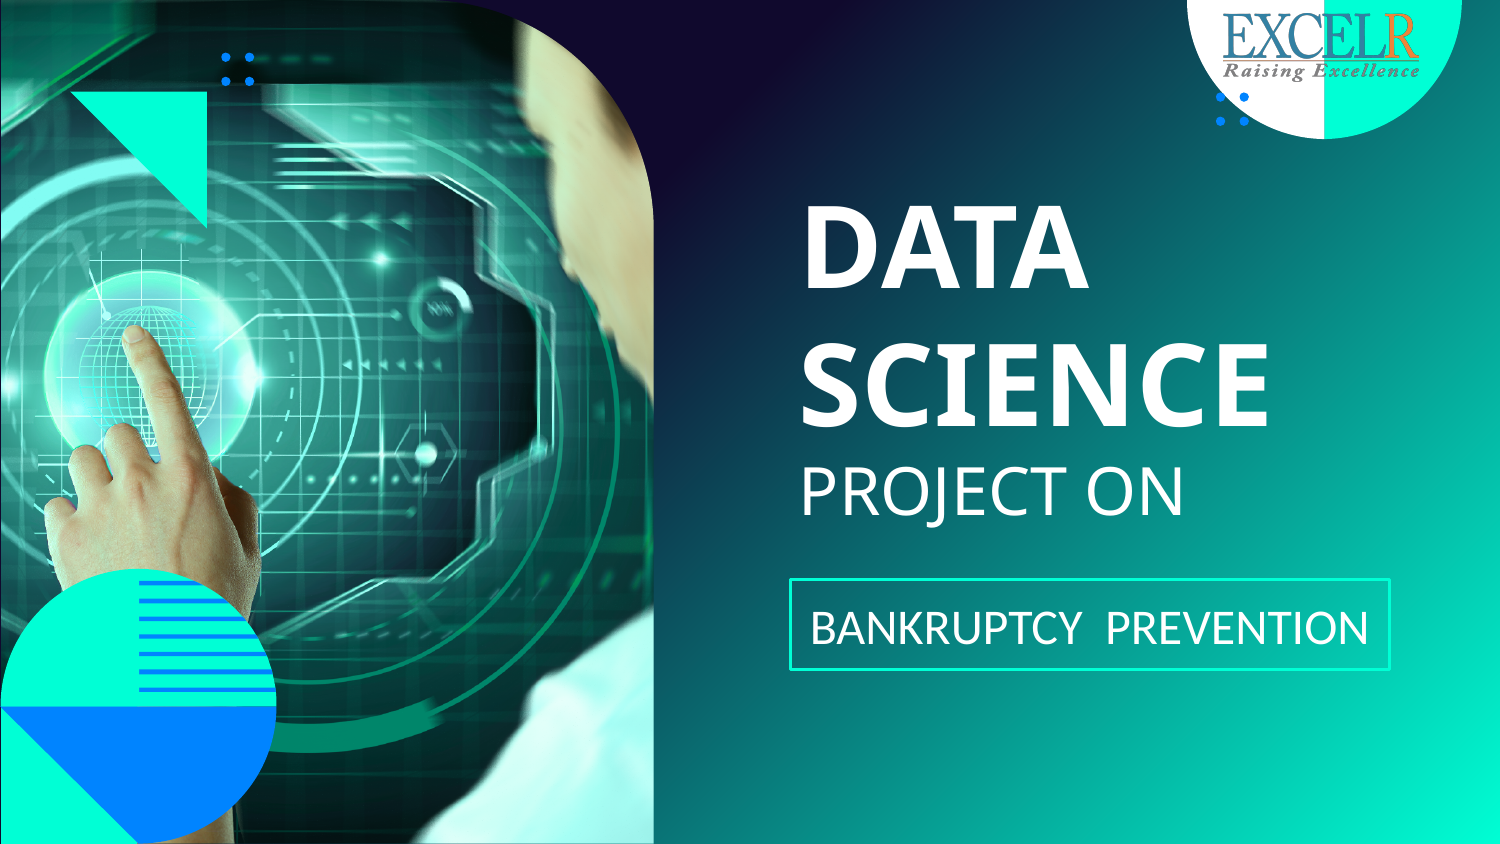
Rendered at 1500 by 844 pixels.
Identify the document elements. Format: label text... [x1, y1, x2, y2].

picture [1223, 13, 1419, 82]
picture [0, 0, 654, 844]
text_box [221, 52, 255, 87]
title DATA SCIENCE PROJECT ON [783, 115, 1383, 545]
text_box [137, 568, 277, 707]
subtitle BANKRUPTCY PREVENTION [789, 578, 1391, 671]
